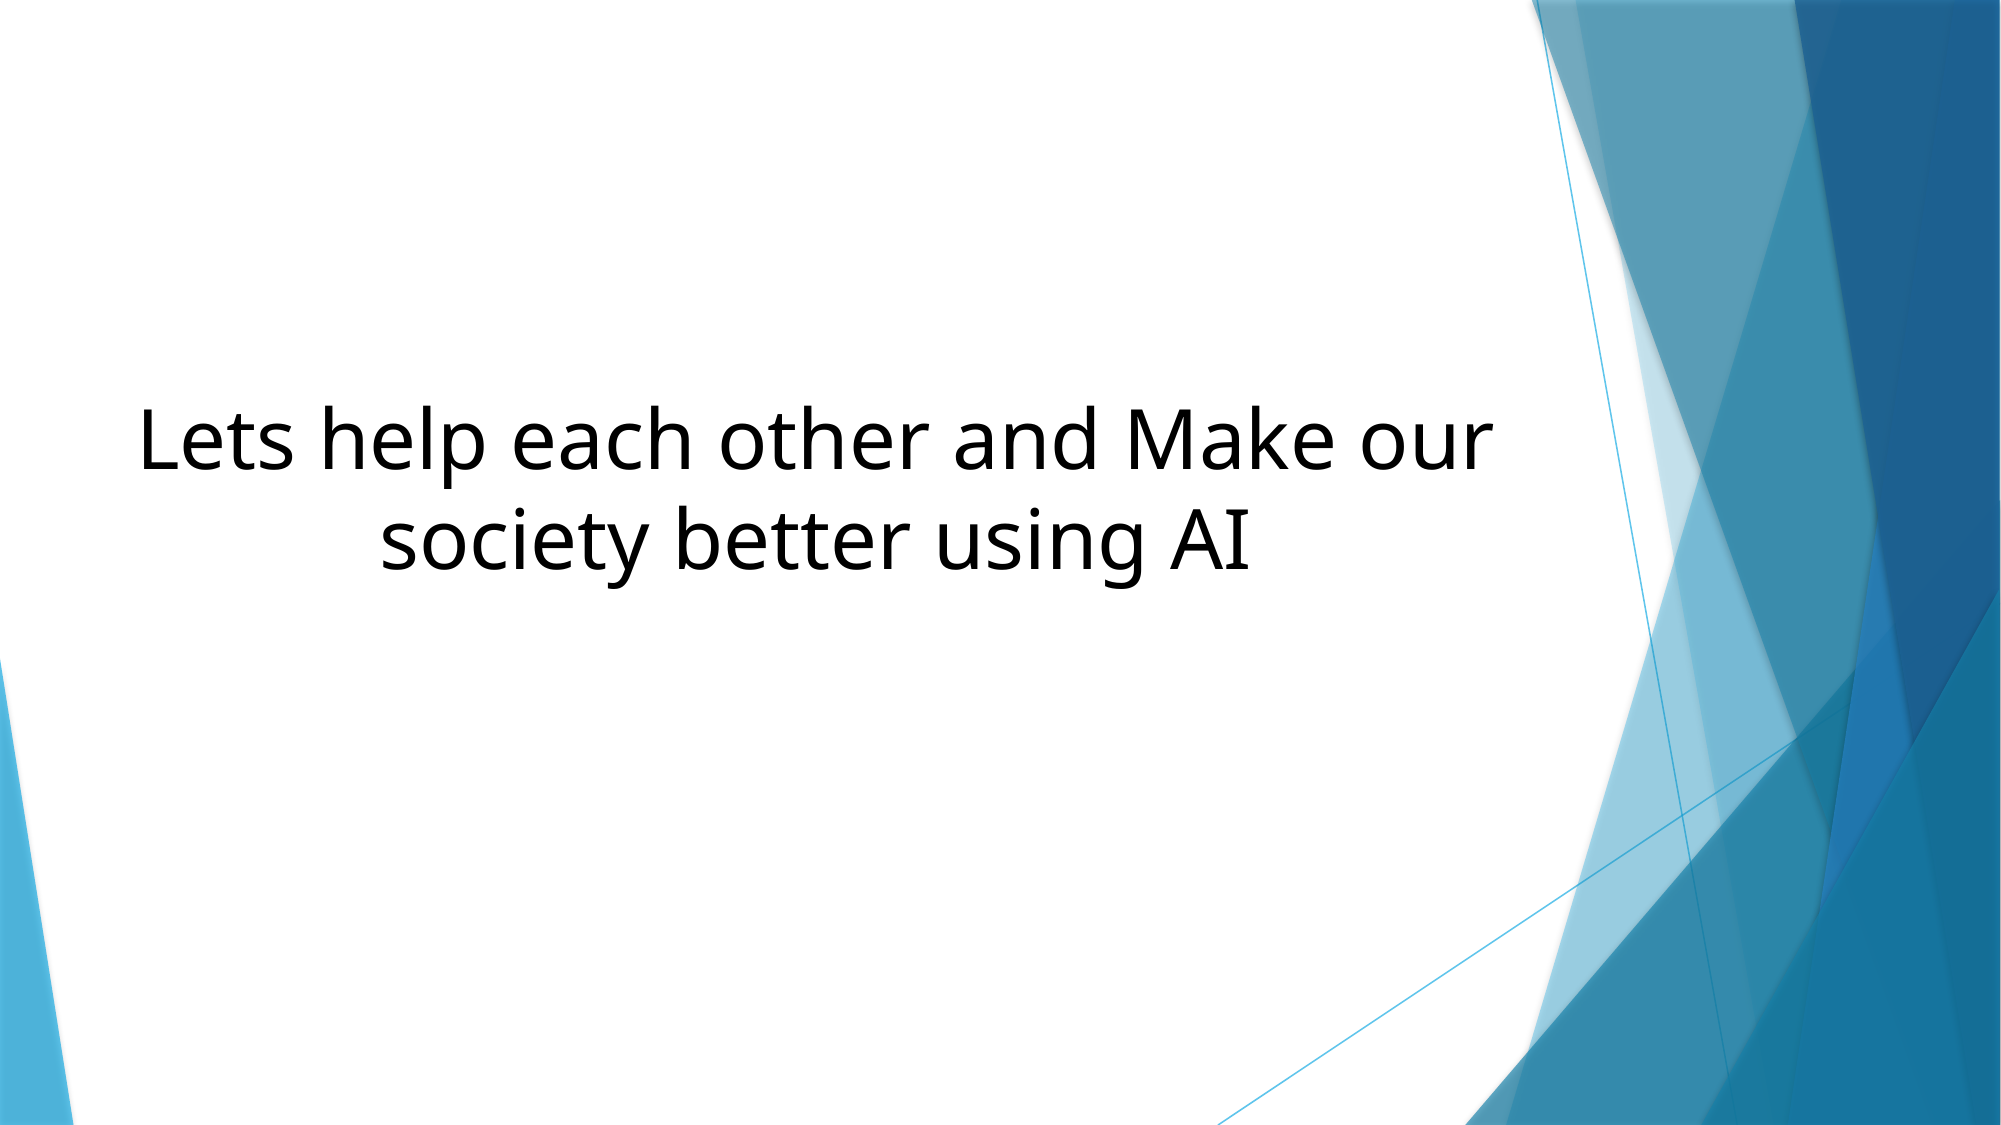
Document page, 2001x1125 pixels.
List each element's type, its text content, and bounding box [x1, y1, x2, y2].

title Lets help each other and Make our society better using AI [111, 378, 1522, 618]
